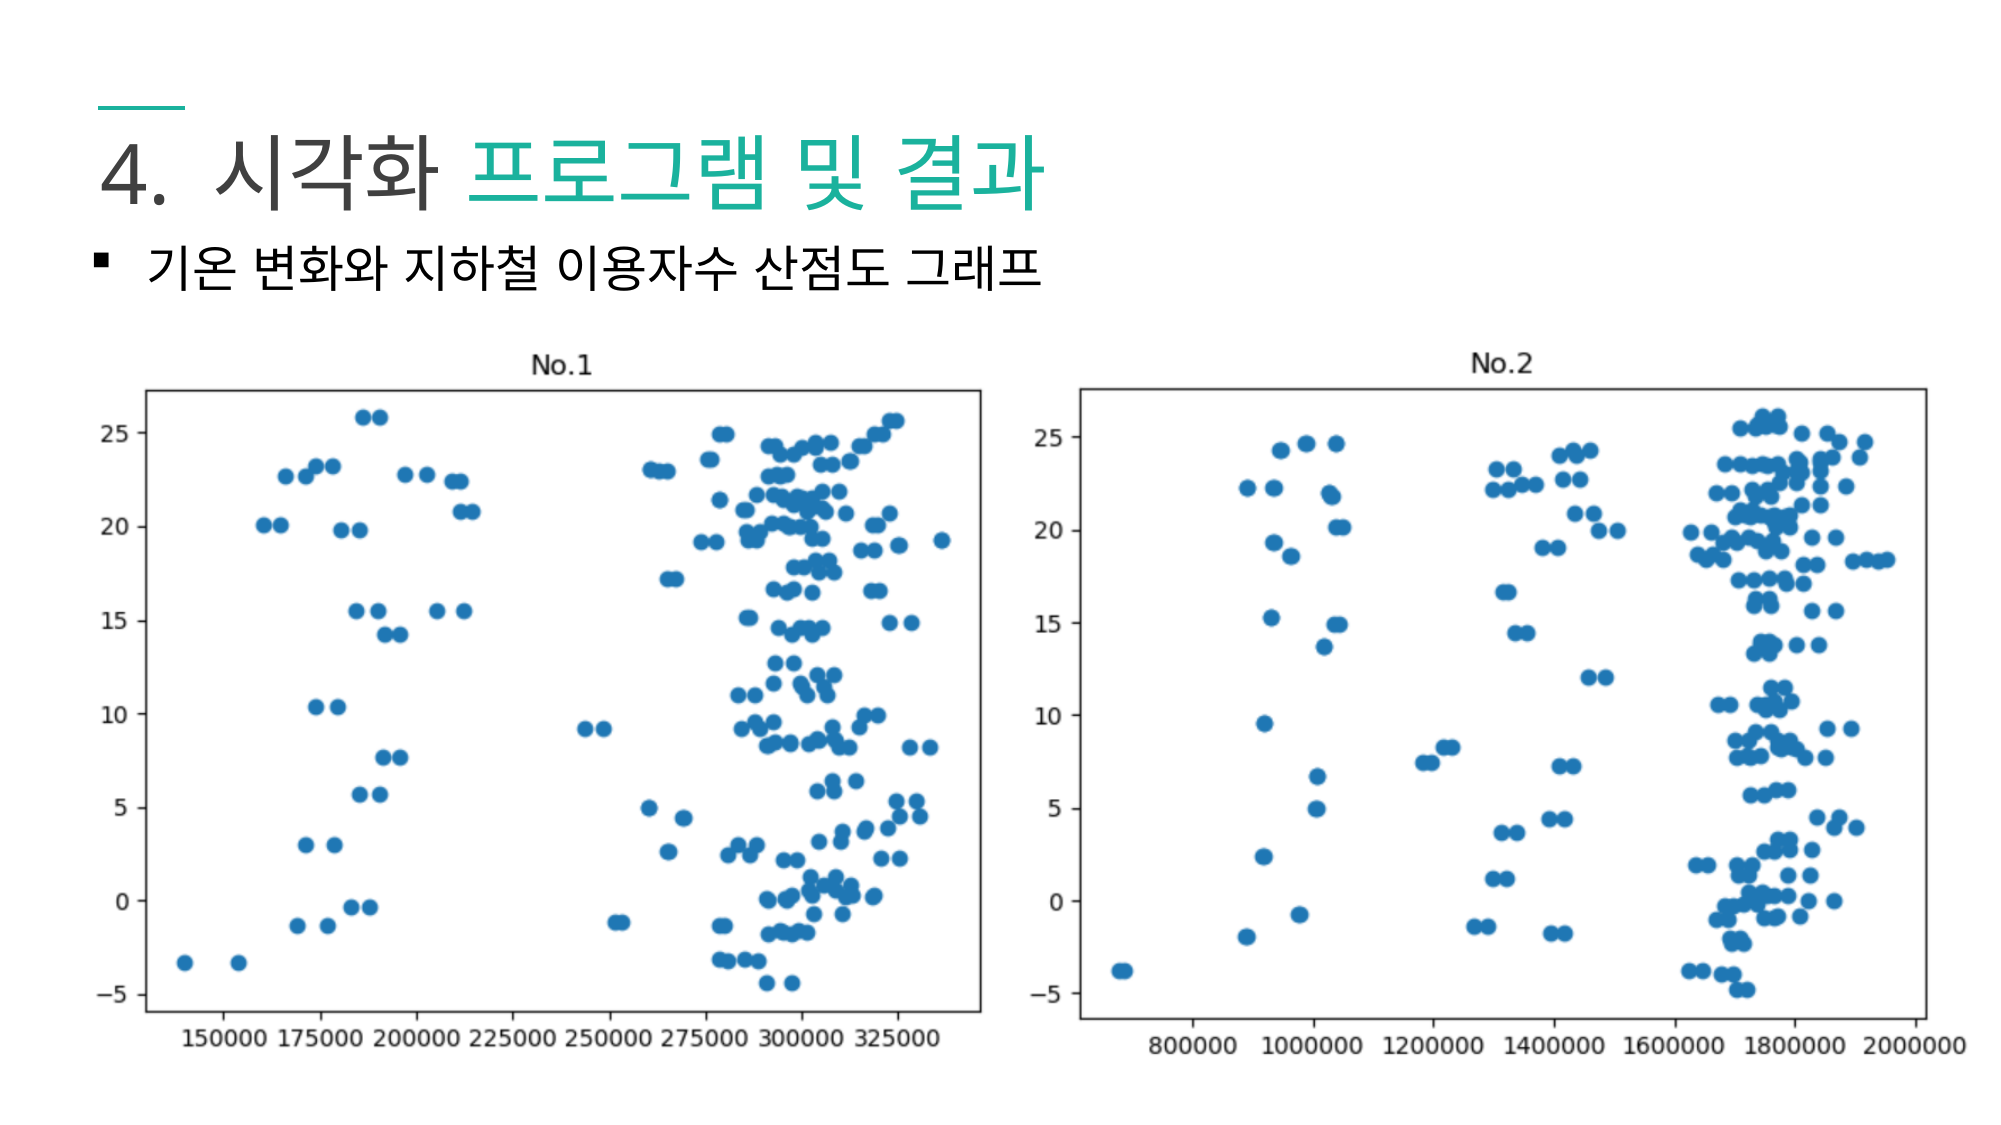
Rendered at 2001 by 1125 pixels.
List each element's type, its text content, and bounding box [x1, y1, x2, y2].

picture [77, 327, 1995, 1079]
text_box 4. 시각화 프로그램 및 결과 [85, 113, 1062, 229]
text_box 기온 변화와 지하철 이용자수 산점도 그래프 [0, 229, 1888, 305]
